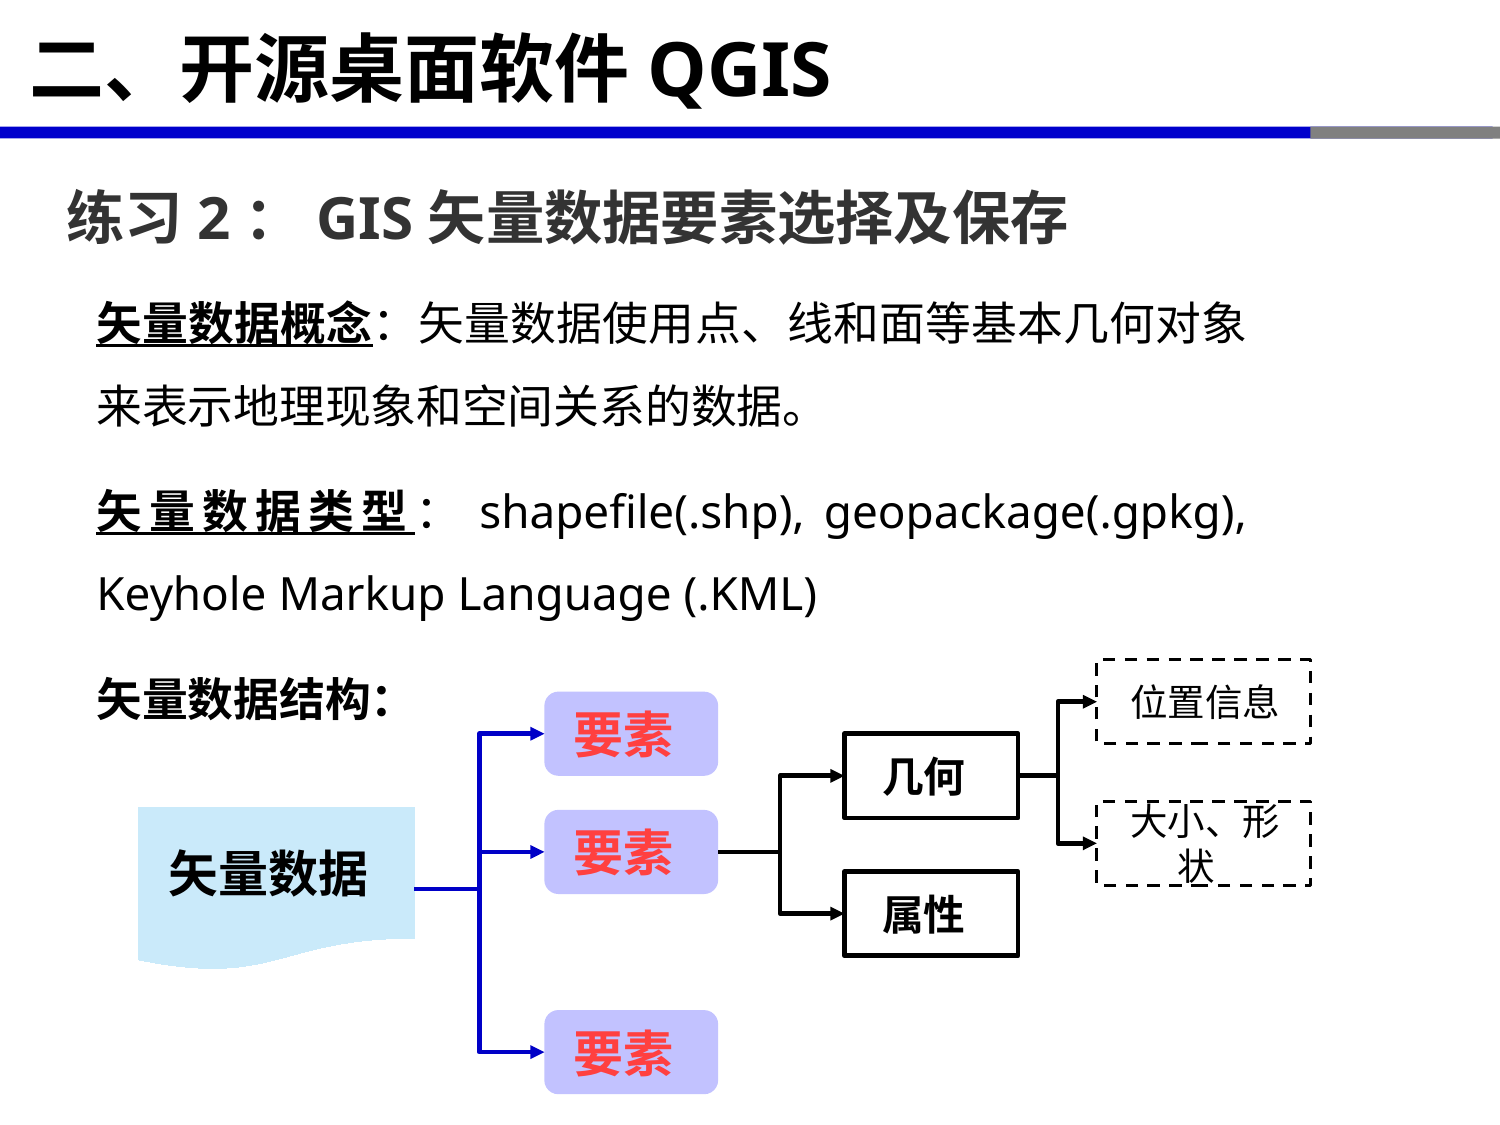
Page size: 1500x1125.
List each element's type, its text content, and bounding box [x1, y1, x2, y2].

text_box 几何 [844, 733, 1012, 818]
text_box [414, 851, 545, 890]
text_box 大小、形状 [1096, 801, 1311, 886]
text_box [717, 851, 845, 914]
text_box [414, 733, 545, 851]
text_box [1017, 775, 1097, 844]
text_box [1017, 701, 1097, 775]
text_box 矢量数据 [138, 807, 409, 969]
text_box 属性 [844, 871, 1019, 956]
text_box 练习2：GIS矢量数据要素选择及保存 [52, 138, 1448, 259]
text_box 位置信息 [1096, 659, 1311, 744]
text_box 要素 [550, 809, 712, 895]
text_box 矢量数据概念：矢量数据使用点、线和面等基本几何对象来表示地理现象和空间关系的数据。 矢量数据类型：shapefile(.shp), geopackage(.gpkg), Keyhole Markup Language (.KML) 矢量数据结构： [81, 259, 1263, 733]
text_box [414, 896, 545, 1053]
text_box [717, 775, 845, 851]
text_box 要素 [544, 691, 719, 776]
text_box 要素 [544, 1010, 719, 1095]
title 二、开源桌面软件QGIS [0, 1, 1479, 132]
